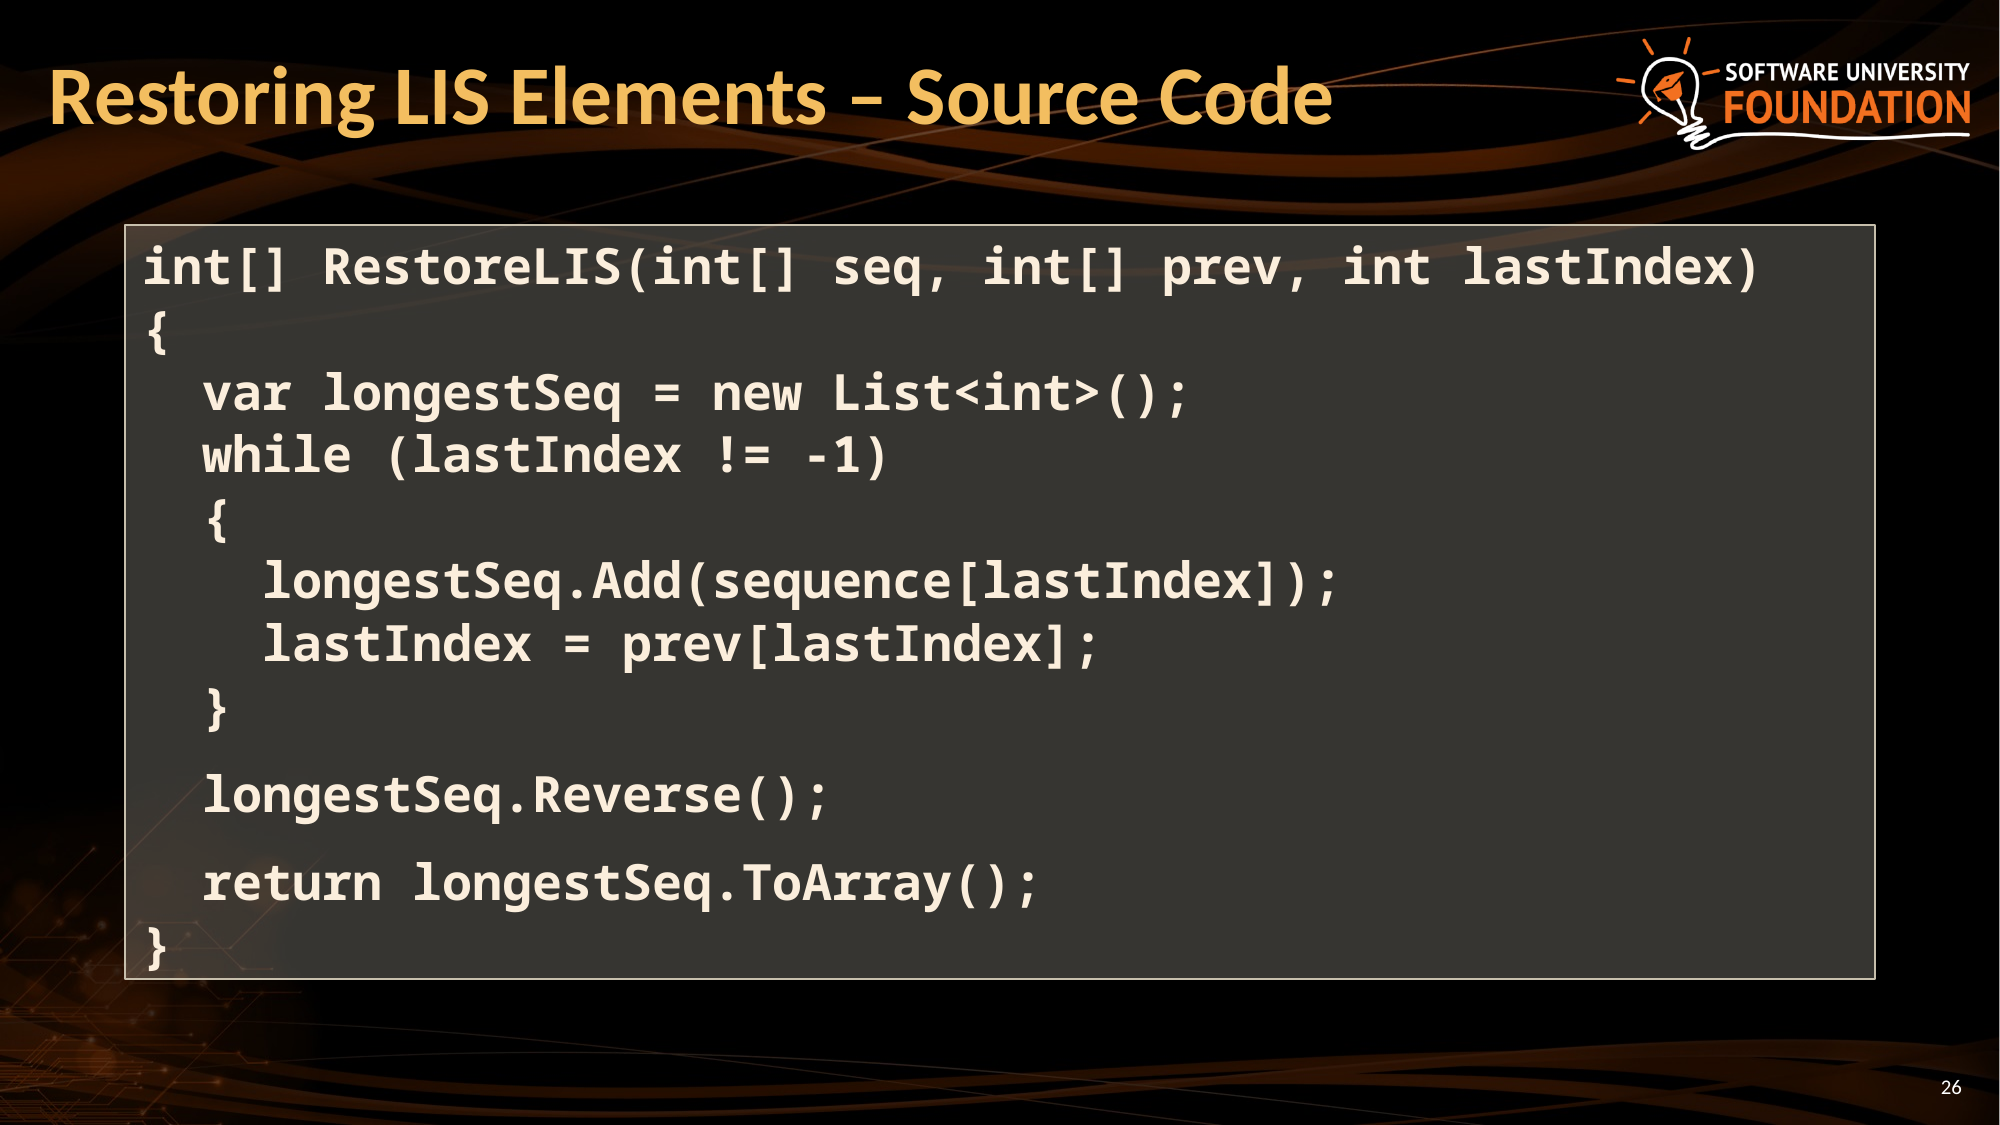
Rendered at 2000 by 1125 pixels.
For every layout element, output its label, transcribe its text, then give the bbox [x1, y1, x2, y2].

picture [0, 0, 2000, 1125]
slide_number 26 [1897, 1070, 1968, 1103]
title Restoring LIS Elements – Source Code [30, 6, 1602, 189]
text_box int[] RestoreLIS(int[] seq, int[] prev, int lastIndex) { var longestSeq = new List<int>(); while (lastIndex != -1) { longestSeq.Add(sequence[lastIndex]); lastIndex = prev[lastIndex]; } longestSeq.Reverse(); return longestSeq.ToArray(); } [124, 225, 1875, 980]
